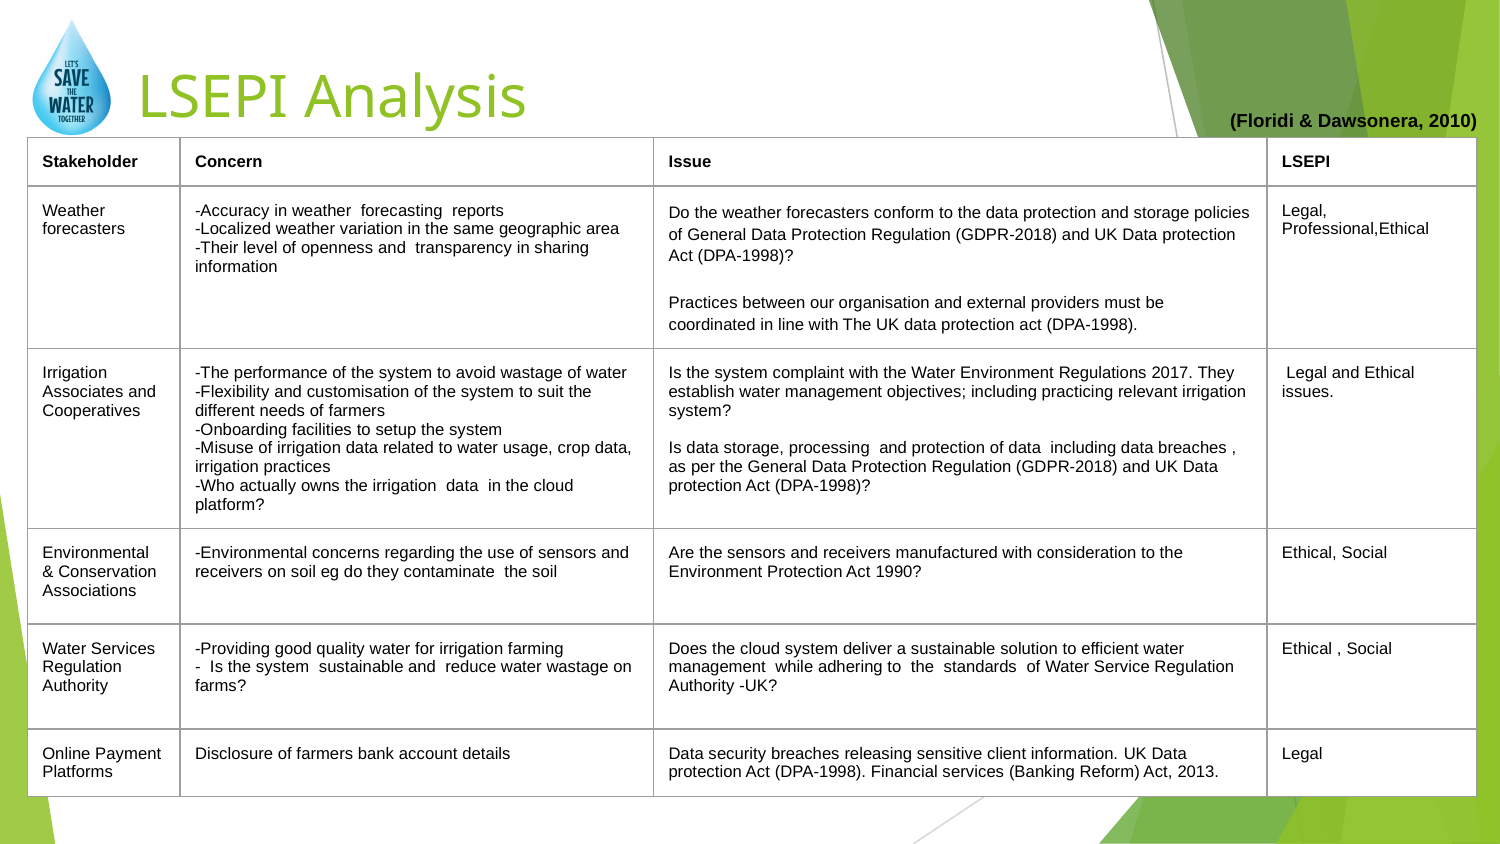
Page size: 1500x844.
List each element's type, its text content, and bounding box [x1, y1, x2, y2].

table_cell Ethical, Social [1268, 529, 1476, 623]
table_cell Does the cloud system deliver a sustainable solution to efficient water management while adhering to the standards of Water Service Regulation Authority -UK? [654, 625, 1266, 728]
table_header Concern [181, 160, 653, 185]
table_cell Irrigation Associates and Cooperatives [28, 349, 179, 528]
table_cell Legal, Professional,Ethical [1268, 187, 1476, 348]
table_cell Online Payment Platforms [28, 730, 179, 796]
table_cell Weather forecasters [28, 187, 179, 348]
table_cell Are the sensors and receivers manufactured with consideration to the Environment Protection Act 1990? [654, 529, 1266, 623]
table_cell Disclosure of farmers bank account details [181, 730, 653, 796]
table_cell -Accuracy in weather forecasting reports -Localized weather variation in the same geographic area -Their level of openness and transparency in sharing information [181, 187, 653, 348]
table_cell -Environmental concerns regarding the use of sensors and receivers on soil eg do they contaminate the soil [181, 529, 653, 623]
table_cell -The performance of the system to avoid wastage of water -Flexibility and customisation of the system to suit the different needs of farmers -Onboarding facilities to setup the system -Misuse of irrigation data related to water usage, crop data, irrigation practices -Who actually owns the irrigation data in the cloud platform? [181, 349, 653, 528]
table_cell Legal and Ethical issues. [1268, 349, 1476, 528]
table_cell -Providing good quality water for irrigation farming - Is the system sustainable and reduce water wastage on farms? [181, 625, 653, 728]
table_cell Do the weather forecasters conform to the data protection and storage policies of General Data Protection Regulation (GDPR-2018) and UK Data protection Act (DPA-1998)? Practices between our organisation and external providers must be coordinated in line with The UK data protection act (DPA-1998). [654, 187, 1266, 348]
table_cell Legal [1268, 730, 1476, 796]
table_cell Environmental & Conservation Associations [28, 529, 179, 623]
table_cell Data security breaches releasing sensitive client information. UK Data protection Act (DPA-1998). Financial services (Banking Reform) Act, 2013. [654, 730, 1266, 796]
table_cell Ethical , Social [1268, 625, 1476, 728]
table_header LSEPI [1268, 147, 1476, 185]
picture [0, 0, 140, 149]
table_cell Is the system complaint with the Water Environment Regulations 2017. They establish water management objectives; including practicing relevant irrigation system? Is data storage, processing and protection of data including data breaches , as per the General Data Protection Regulation (GDPR-2018) and UK Data protection Act (DPA-1998)? [654, 349, 1266, 528]
table_header Issue [654, 160, 1266, 185]
text_box (Floridi & Dawsonera, 2010) [1208, 33, 1500, 147]
table_cell Water Services Regulation Authority [28, 625, 179, 728]
title LSEPI Analysis [123, 43, 1284, 160]
table_header Stakeholder [28, 157, 179, 185]
